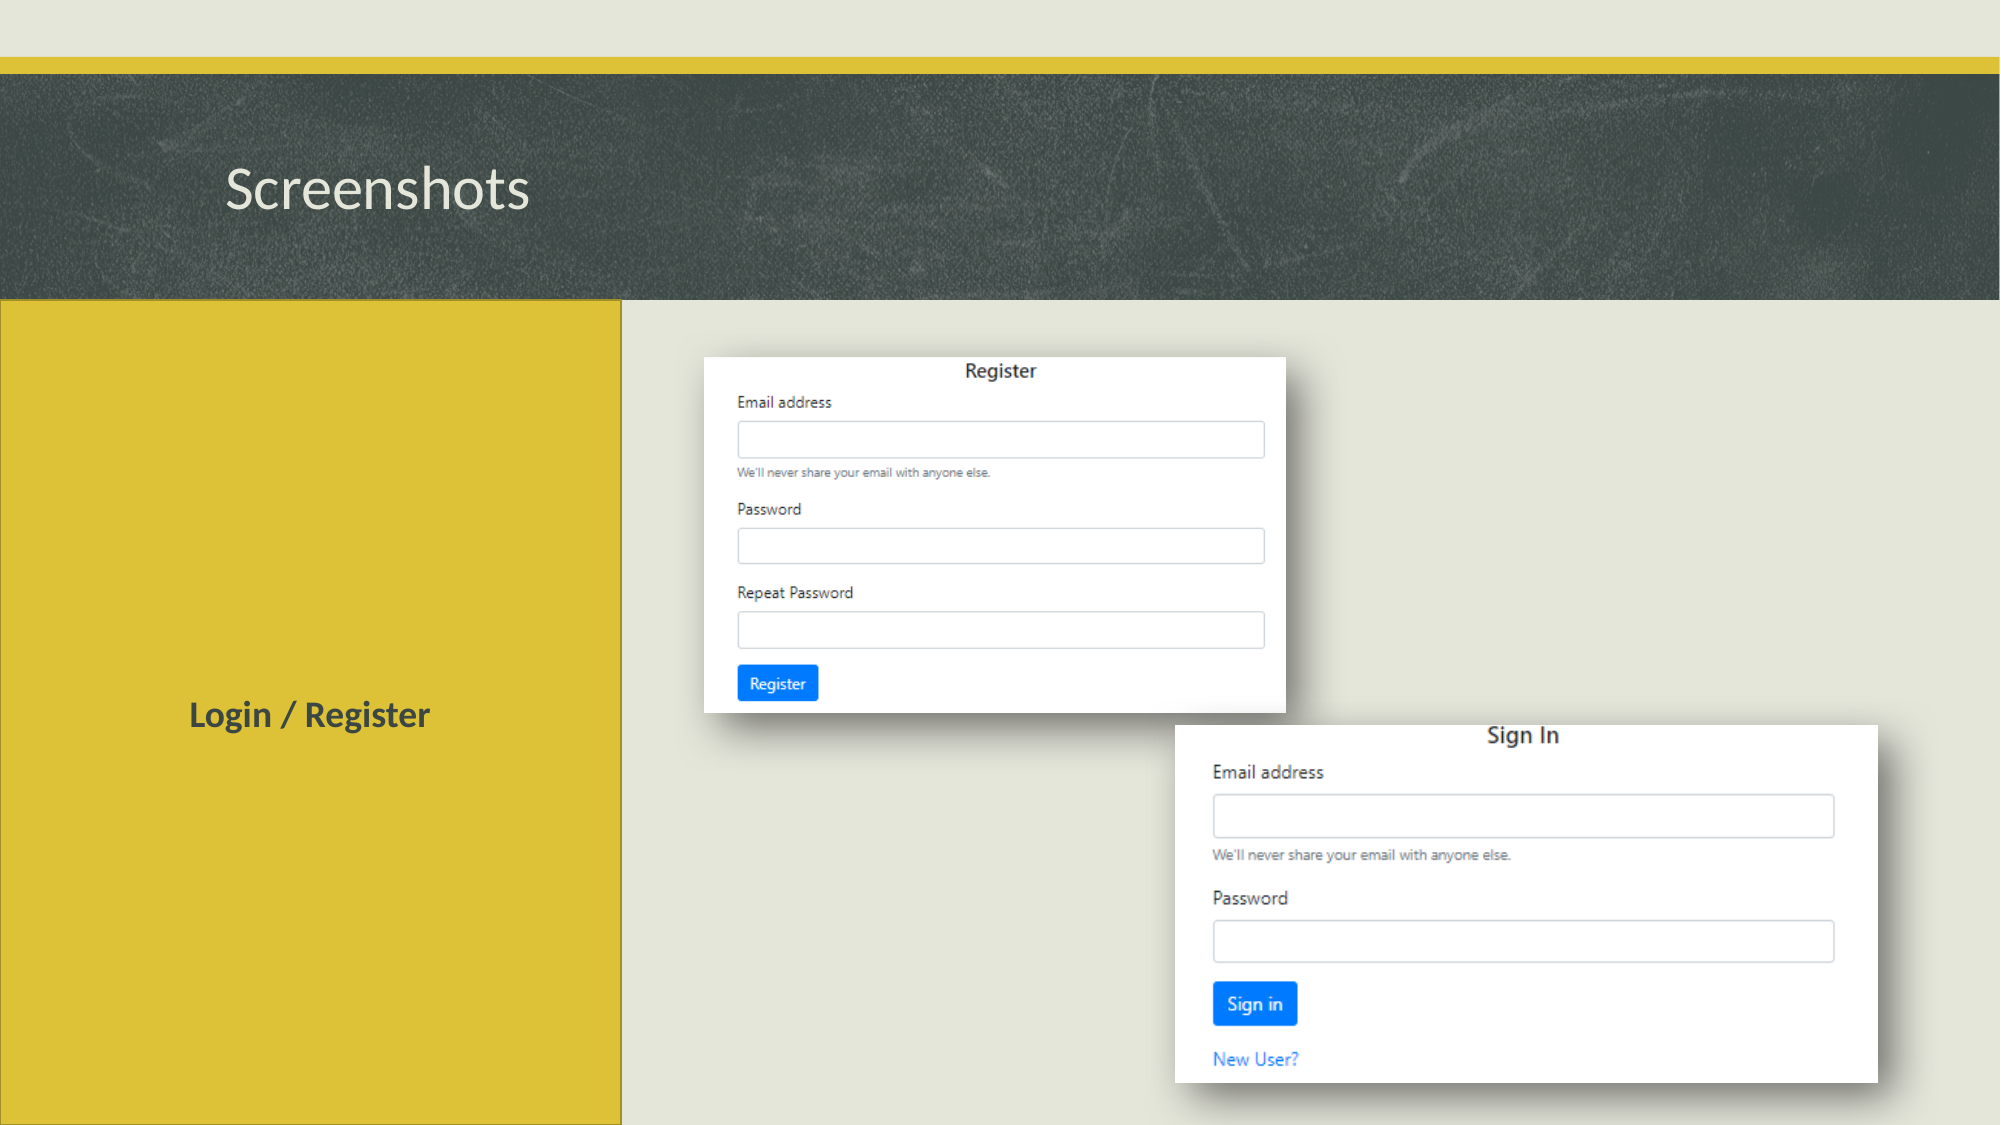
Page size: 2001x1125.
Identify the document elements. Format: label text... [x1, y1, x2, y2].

text_box Login / Register [0, 299, 622, 1125]
picture [1175, 725, 1878, 1083]
picture [0, 74, 2000, 300]
picture [704, 357, 1286, 713]
title Screenshots [210, 76, 1790, 300]
